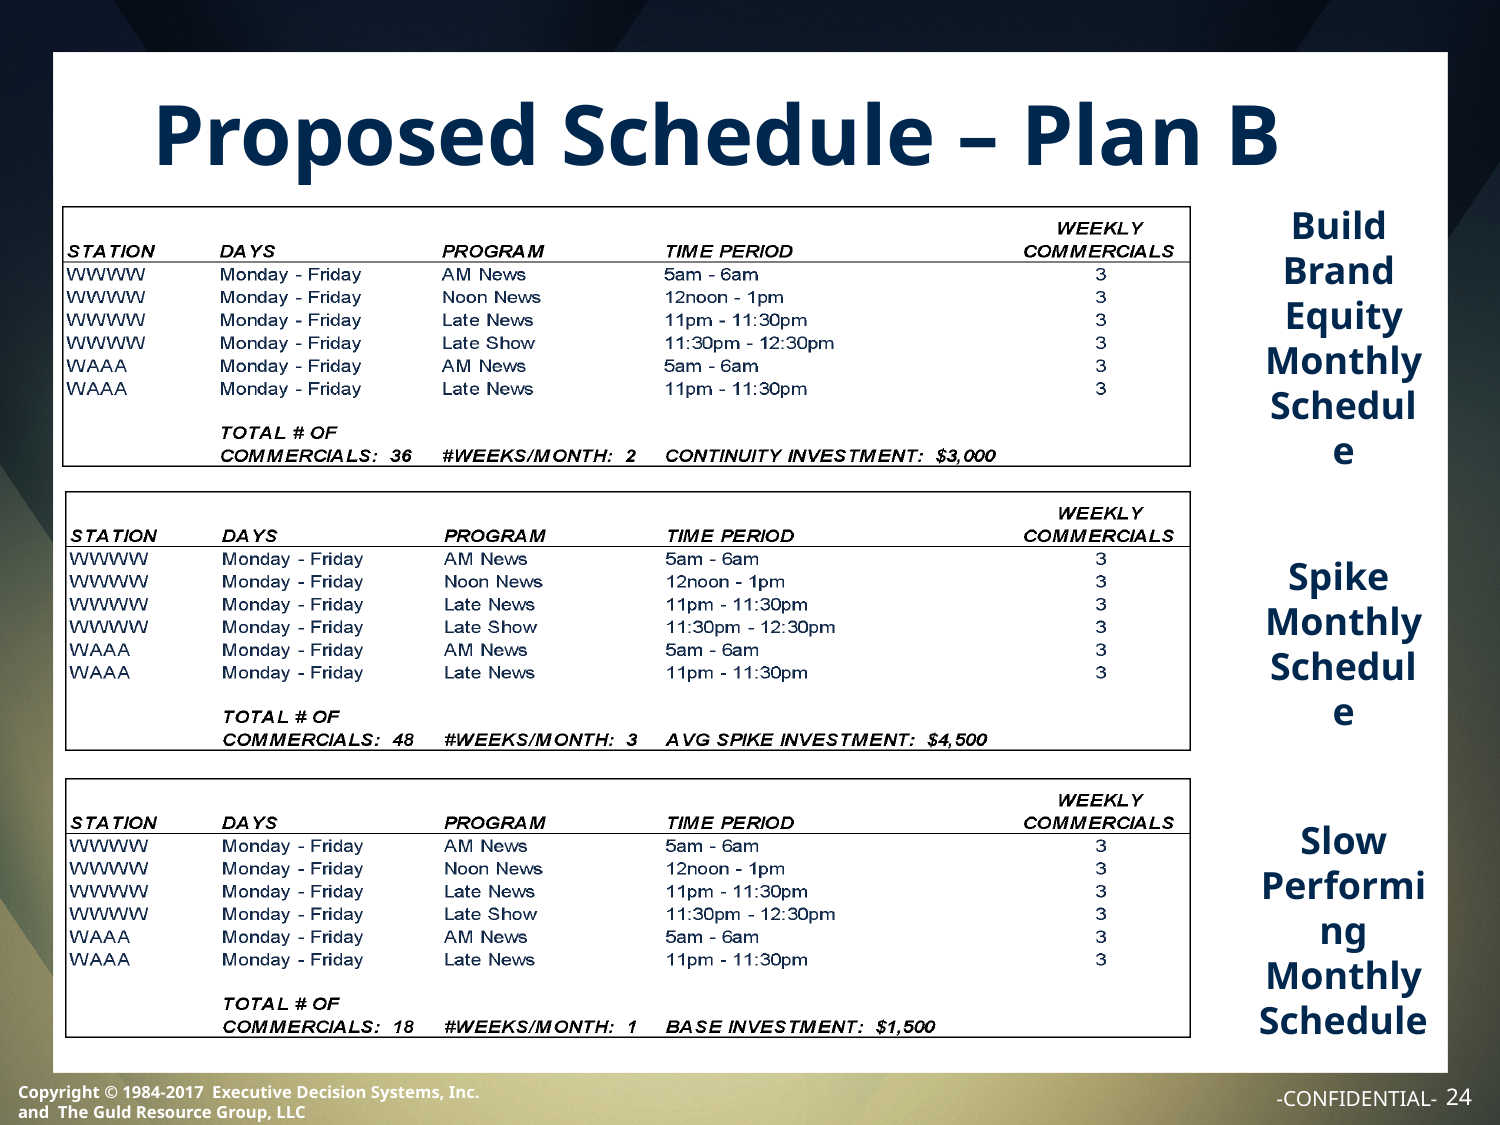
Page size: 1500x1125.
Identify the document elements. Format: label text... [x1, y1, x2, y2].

picture [0, 0, 1500, 75]
text_box Slow Performing Monthly Schedule [1237, 810, 1450, 1006]
text_box ‹#› [1424, 1074, 1488, 1125]
text_box Proposed Schedule – Plan B [0, 75, 1500, 200]
picture [0, 200, 1500, 1125]
text_box Spike Monthly Schedule [1250, 546, 1438, 697]
text_box Build Brand Equity Monthly Schedule [1250, 216, 1438, 458]
